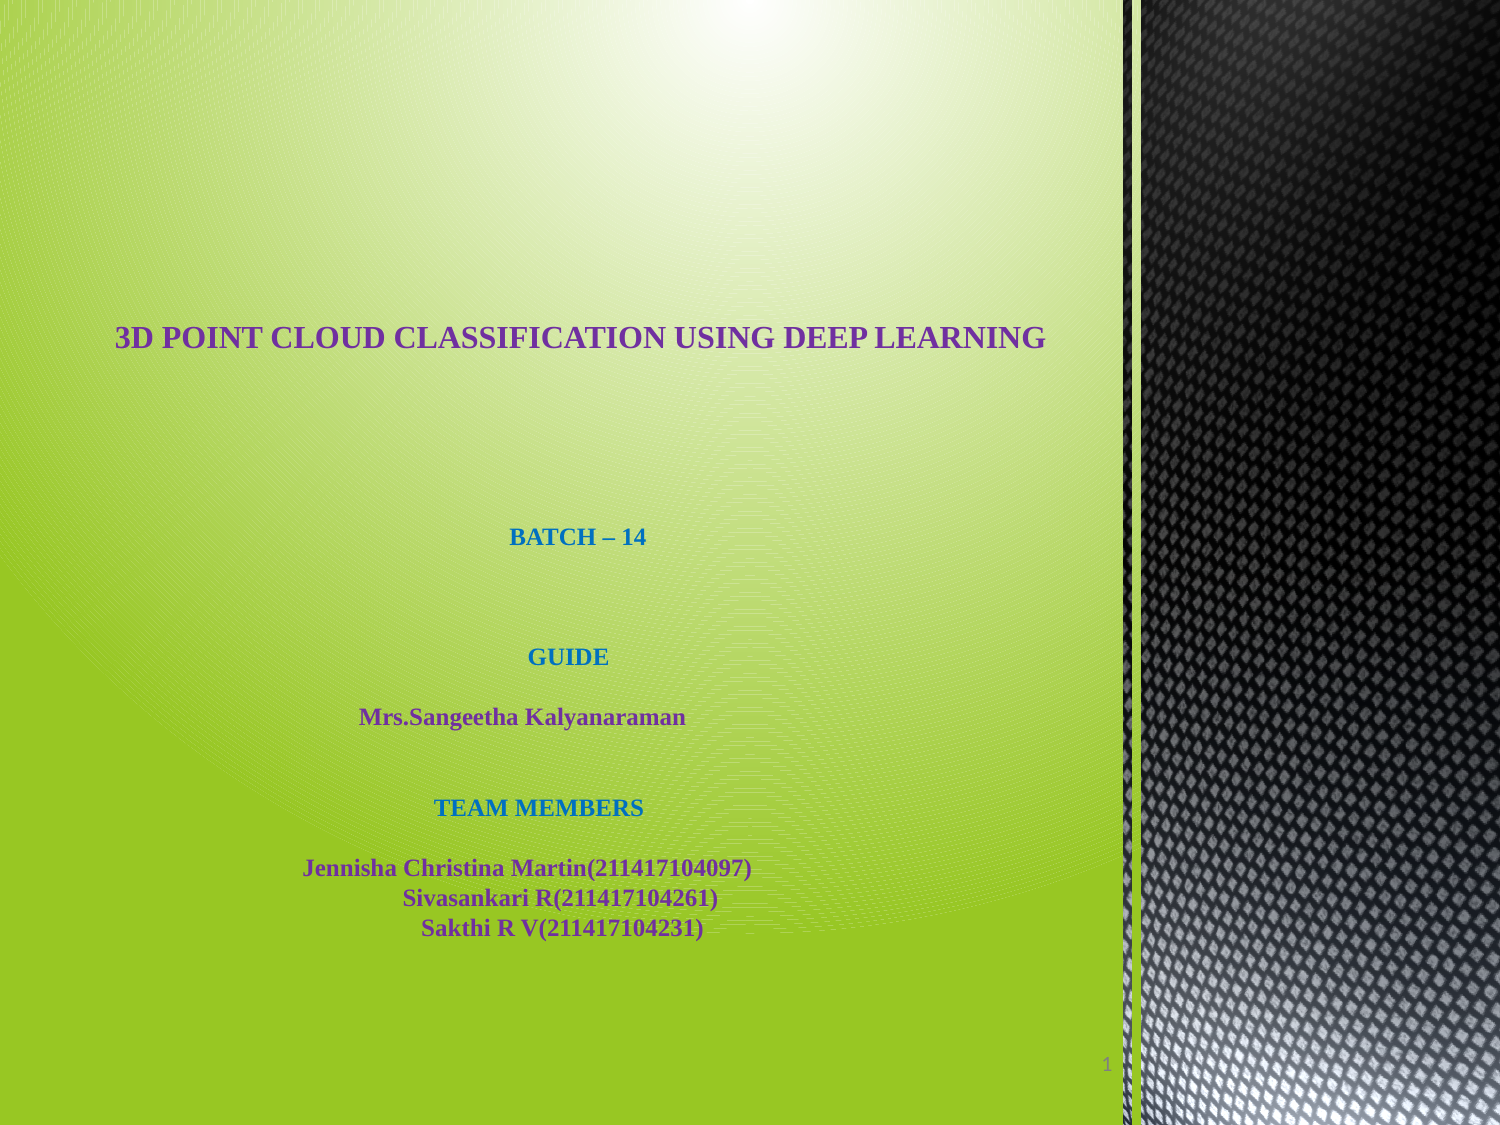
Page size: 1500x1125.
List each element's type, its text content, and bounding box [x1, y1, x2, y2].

subtitle BATCH – 14 GUIDE Mrs.Sangeetha Kalyanaraman TEAM MEMBERS Jennisha Christina Martin(211417104097) Sivasankari R(211417104261) Sakthi R V(211417104231) [75, 512, 1050, 950]
picture [1123, 0, 1500, 1125]
slide_number 1 [1052, 1050, 1128, 1075]
title 3D POINT CLOUD CLASSIFICATION USING DEEP LEARNING [99, 137, 1075, 363]
